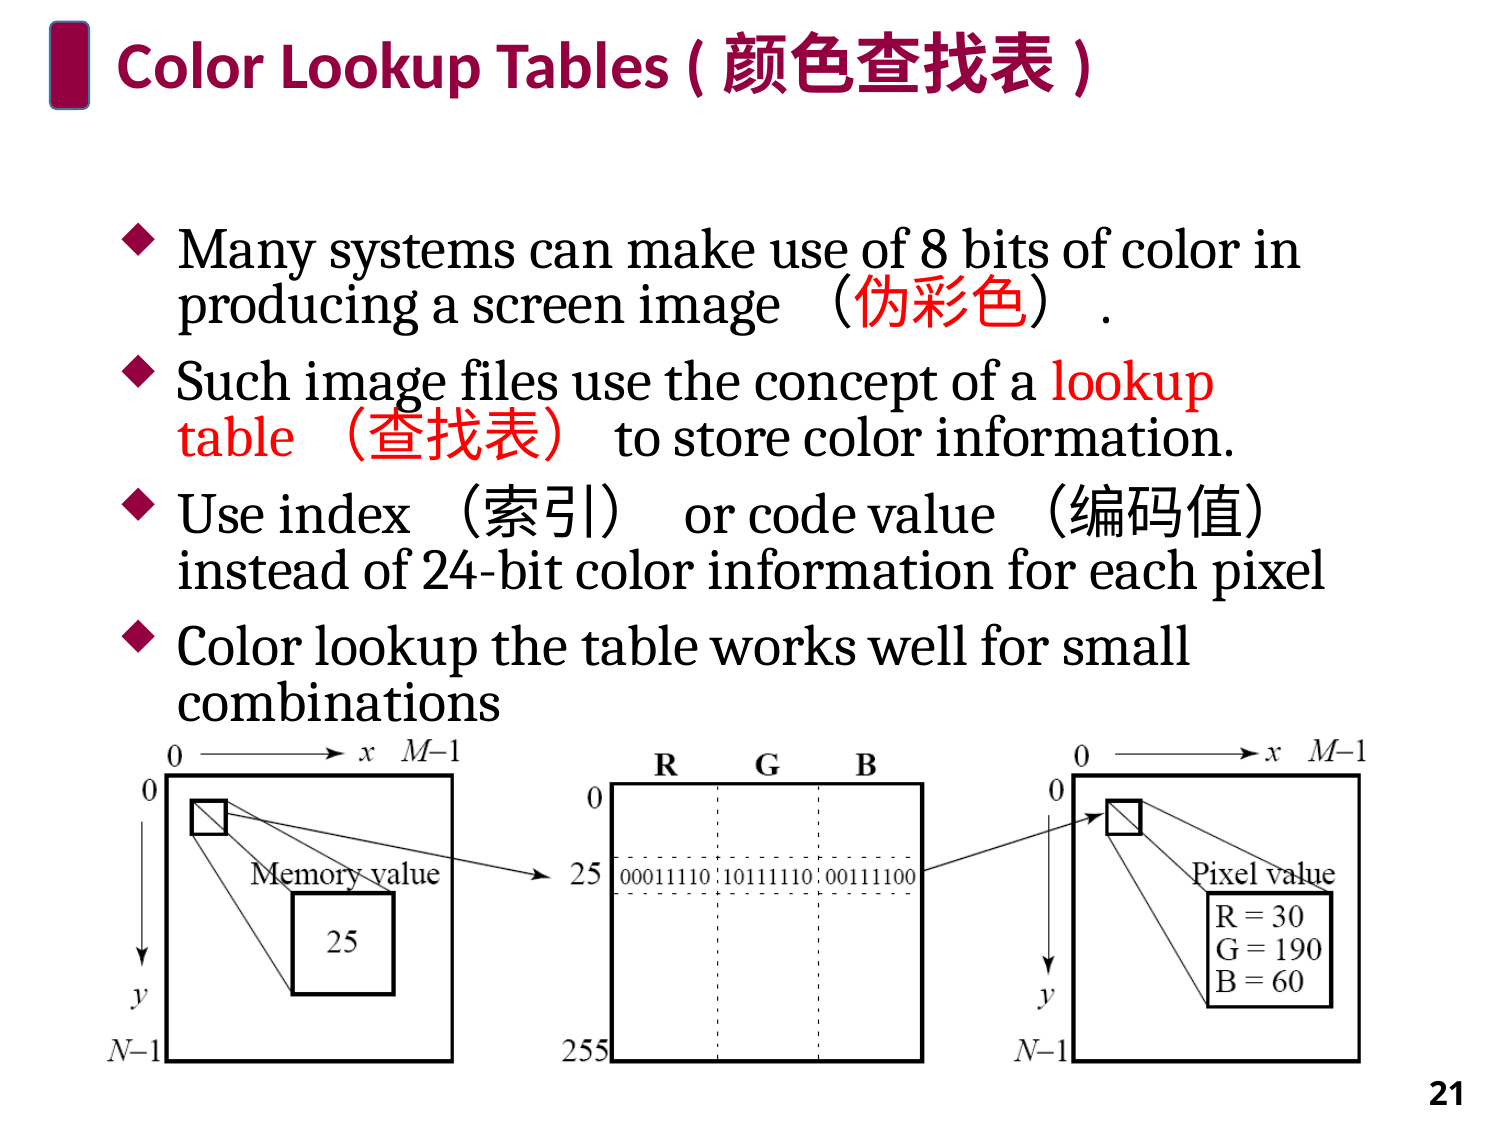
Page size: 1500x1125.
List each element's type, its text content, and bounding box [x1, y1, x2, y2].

slide_number 21 [1384, 1065, 1500, 1125]
title Color Lookup Tables (颜色查找表) [103, 23, 1397, 111]
picture [103, 725, 1374, 1080]
list Many systems can make use of 8 bits of color in producing a screen image（伪彩色）. Such image files use the concept of a lookup table（查找表）to store color information. Use index（索引） or code value（编码值） instead of 24-bit color information for each pixel Color lookup the table works well for small combinations [103, 216, 1420, 930]
